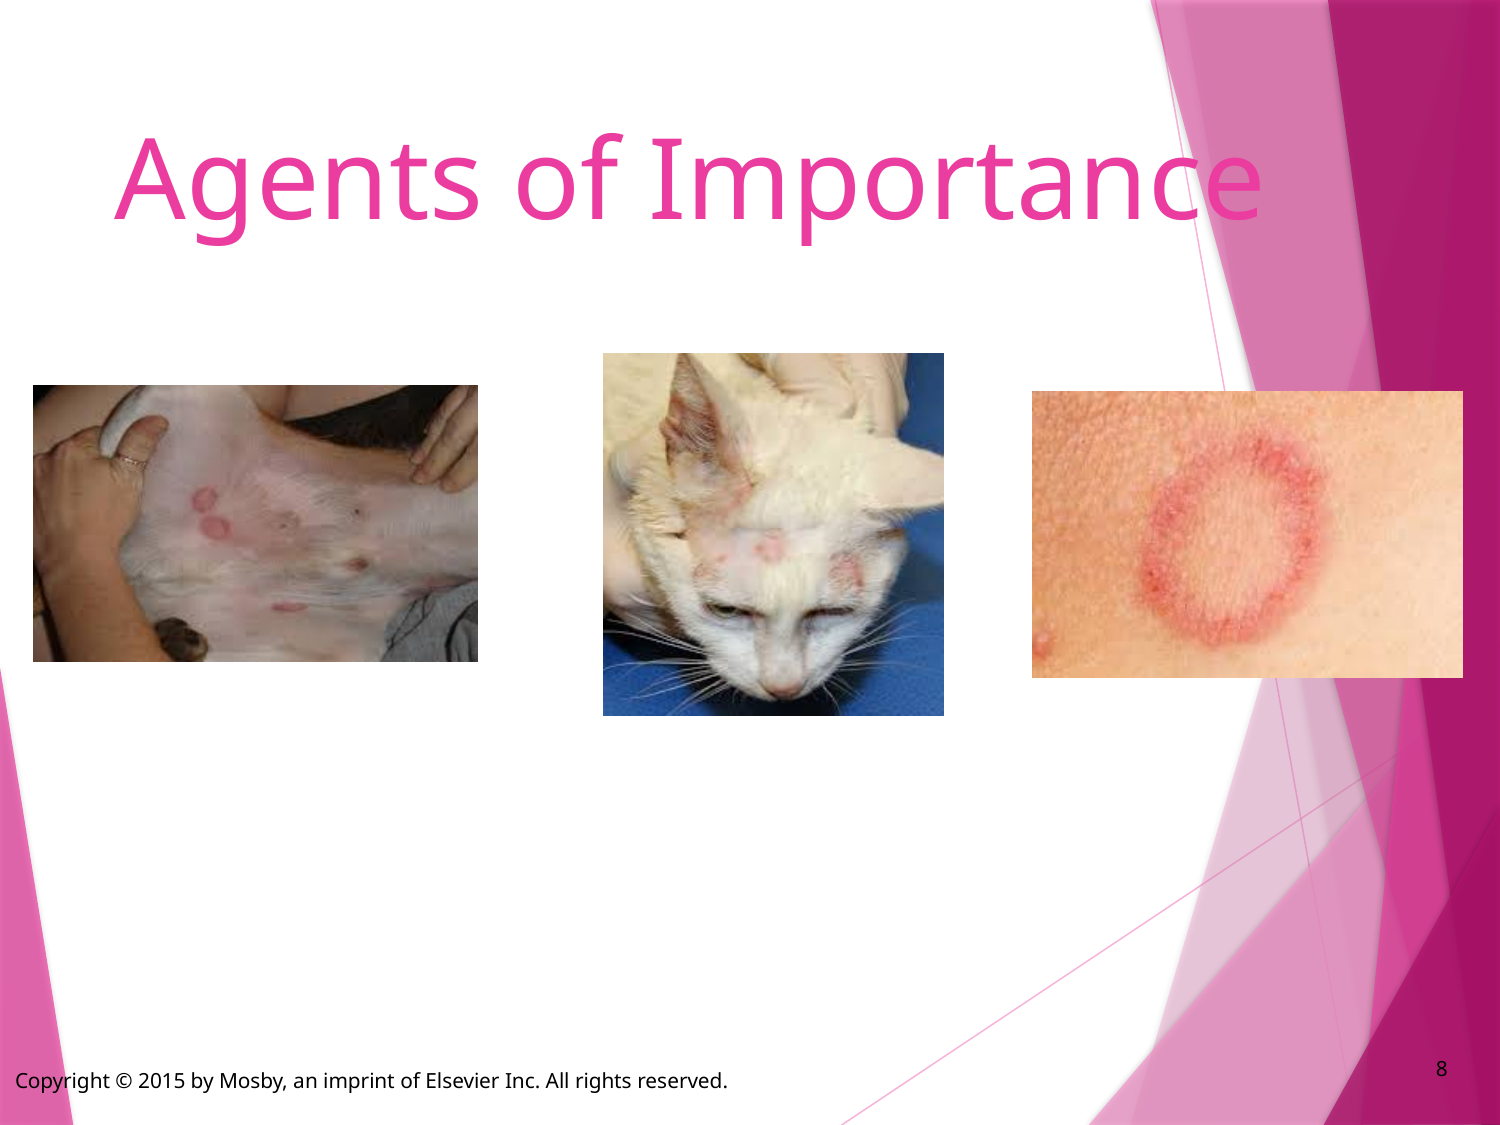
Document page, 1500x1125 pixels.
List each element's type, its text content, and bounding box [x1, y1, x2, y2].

picture [1032, 390, 1463, 678]
title Agents of Importance [99, 99, 1288, 317]
picture [33, 384, 478, 663]
footer Copyright © 2015 by Mosby, an imprint of Elsevier Inc. All rights reserved. [0, 1050, 1500, 1110]
slide_number 8 [1387, 1040, 1463, 1100]
picture [602, 352, 945, 717]
